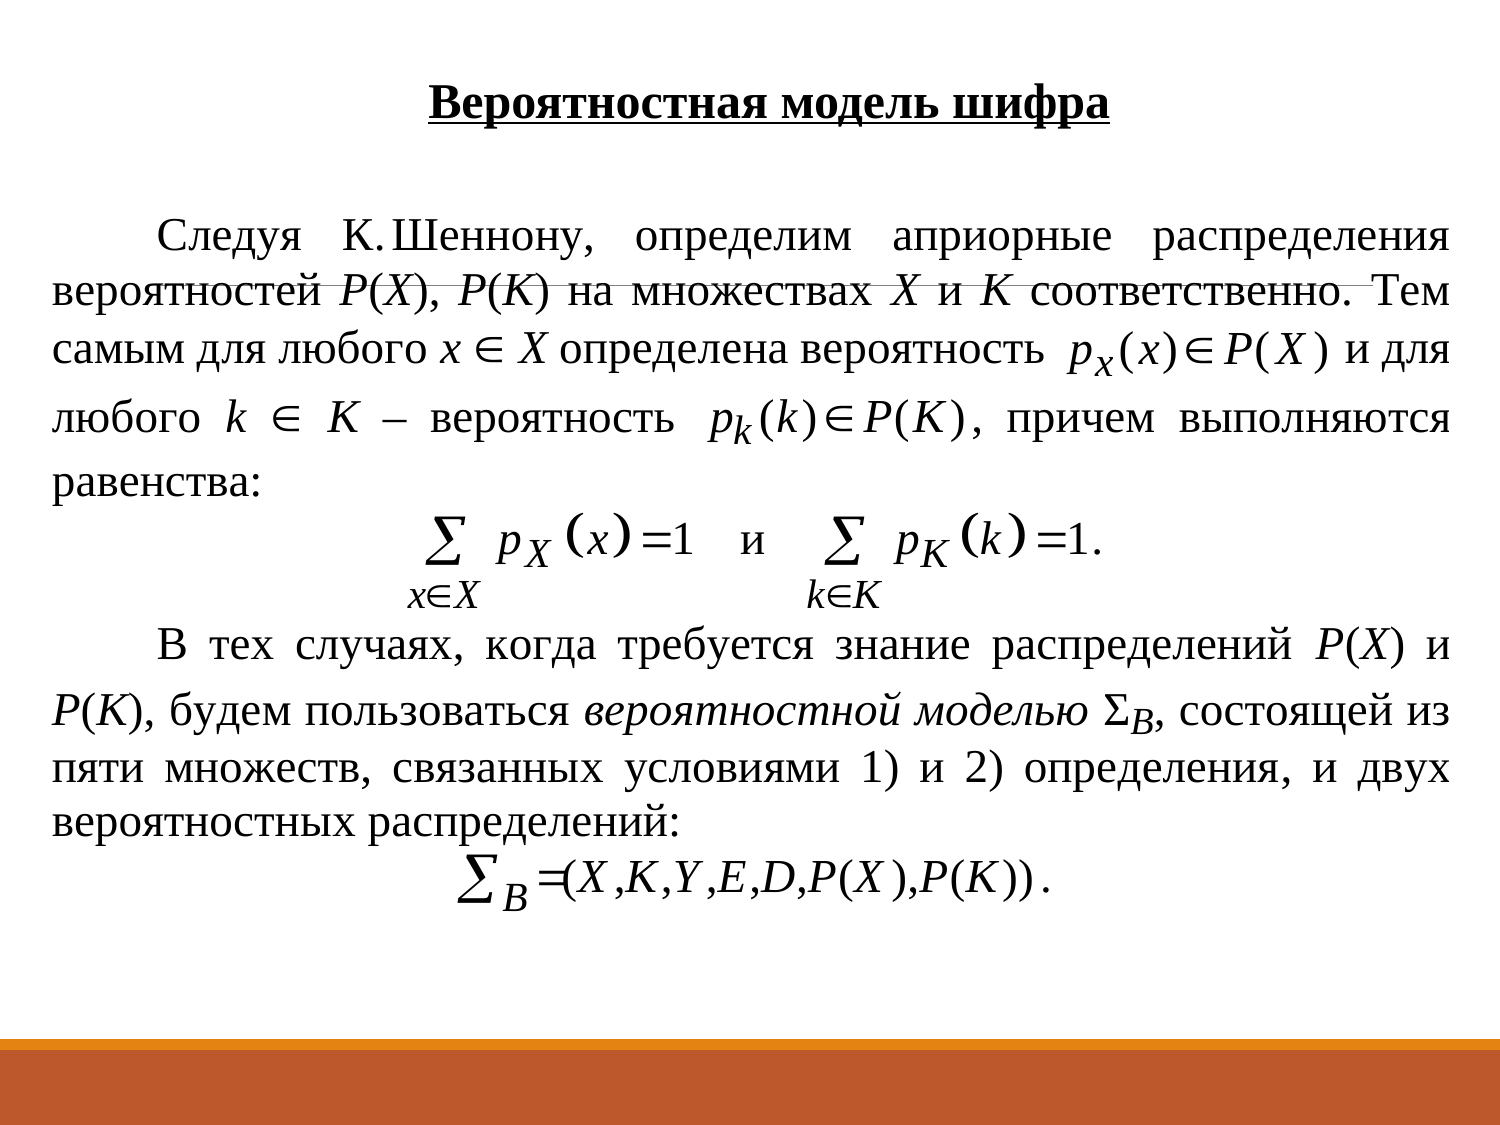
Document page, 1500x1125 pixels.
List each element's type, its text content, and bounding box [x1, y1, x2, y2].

text_box Вероятностная модель шифра [152, 61, 1387, 136]
picture [51, 206, 1449, 919]
